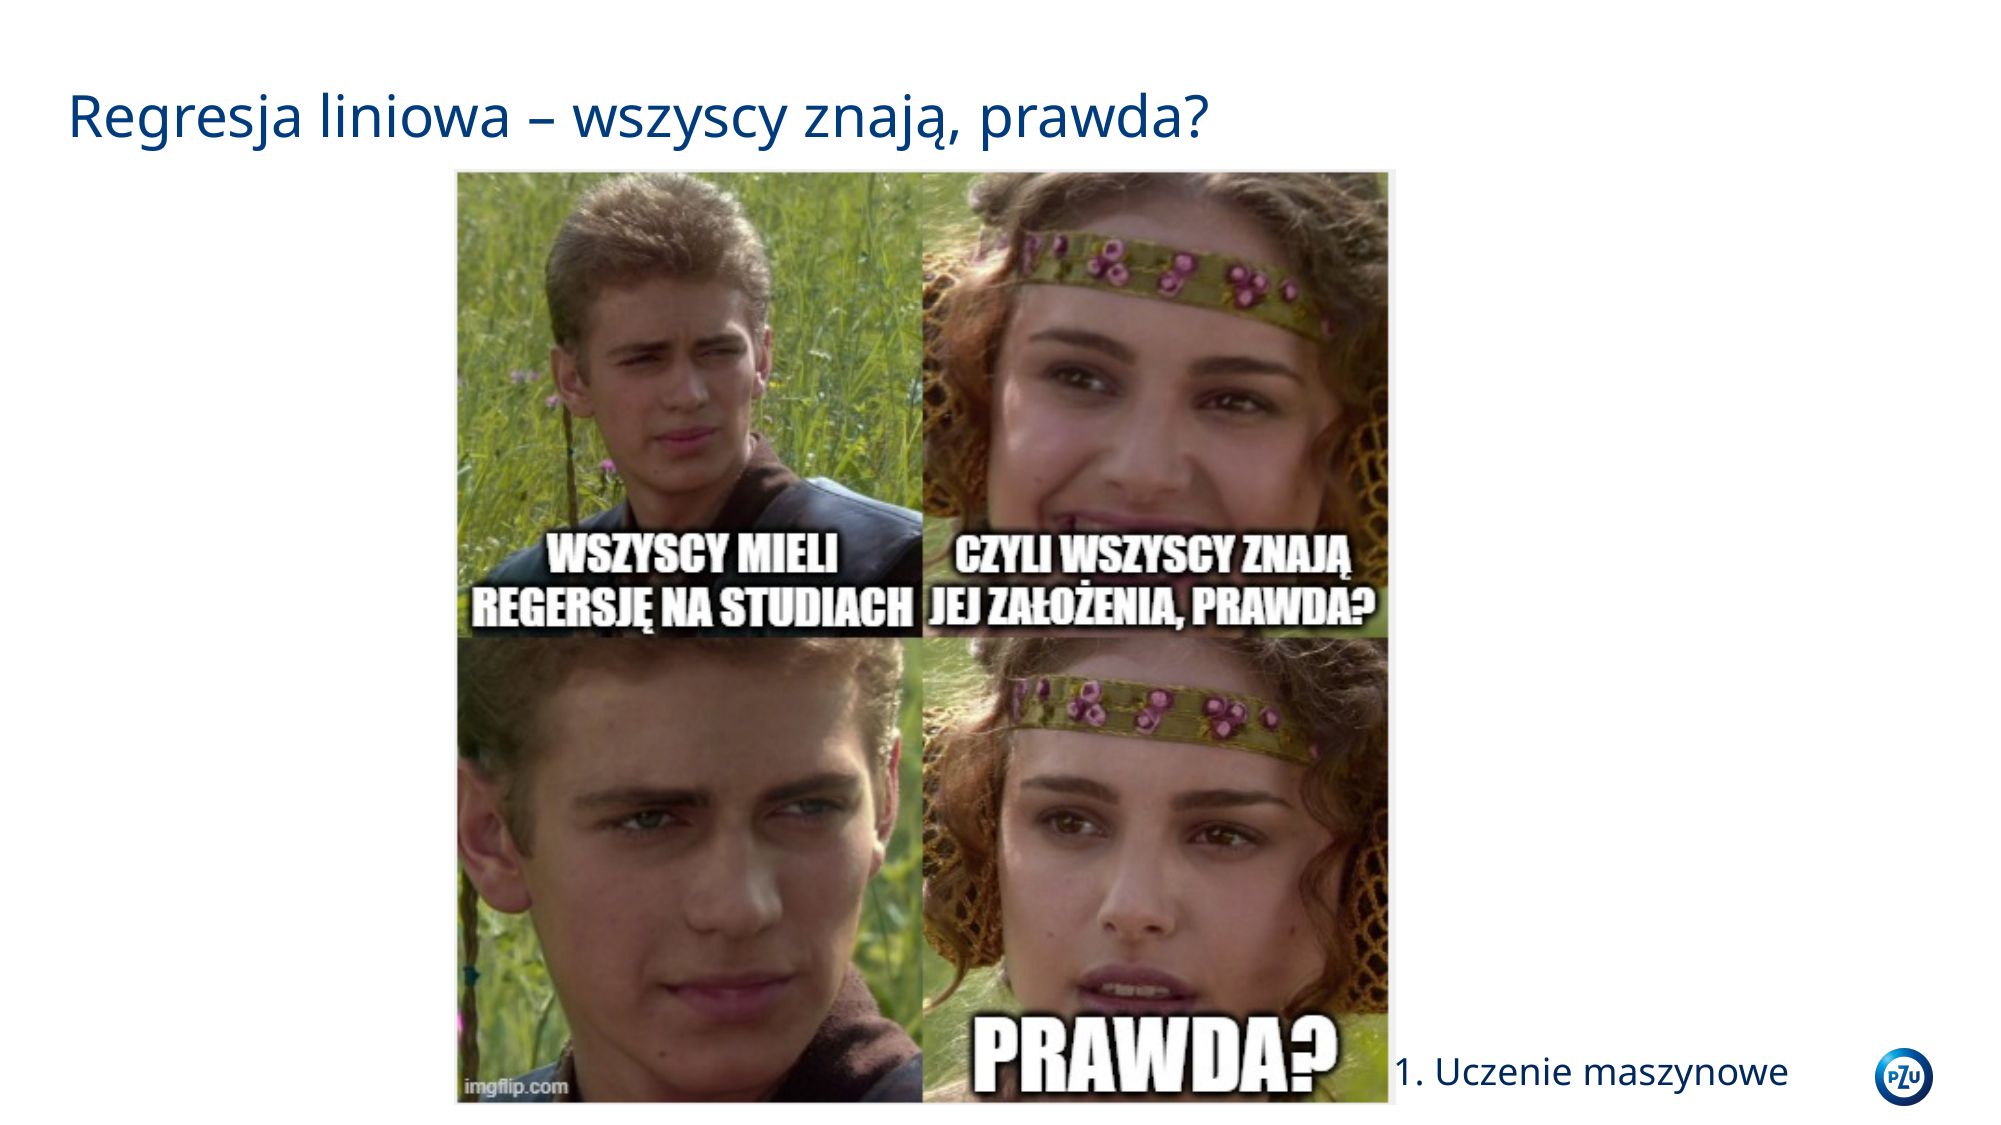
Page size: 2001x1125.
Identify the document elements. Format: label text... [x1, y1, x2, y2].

picture [1875, 1048, 1933, 1106]
text_box 1. Uczenie maszynowe [1396, 1040, 1805, 1101]
list Regresja liniowa – wszyscy znają, prawda? [67, 90, 1934, 170]
picture [454, 169, 1396, 1105]
